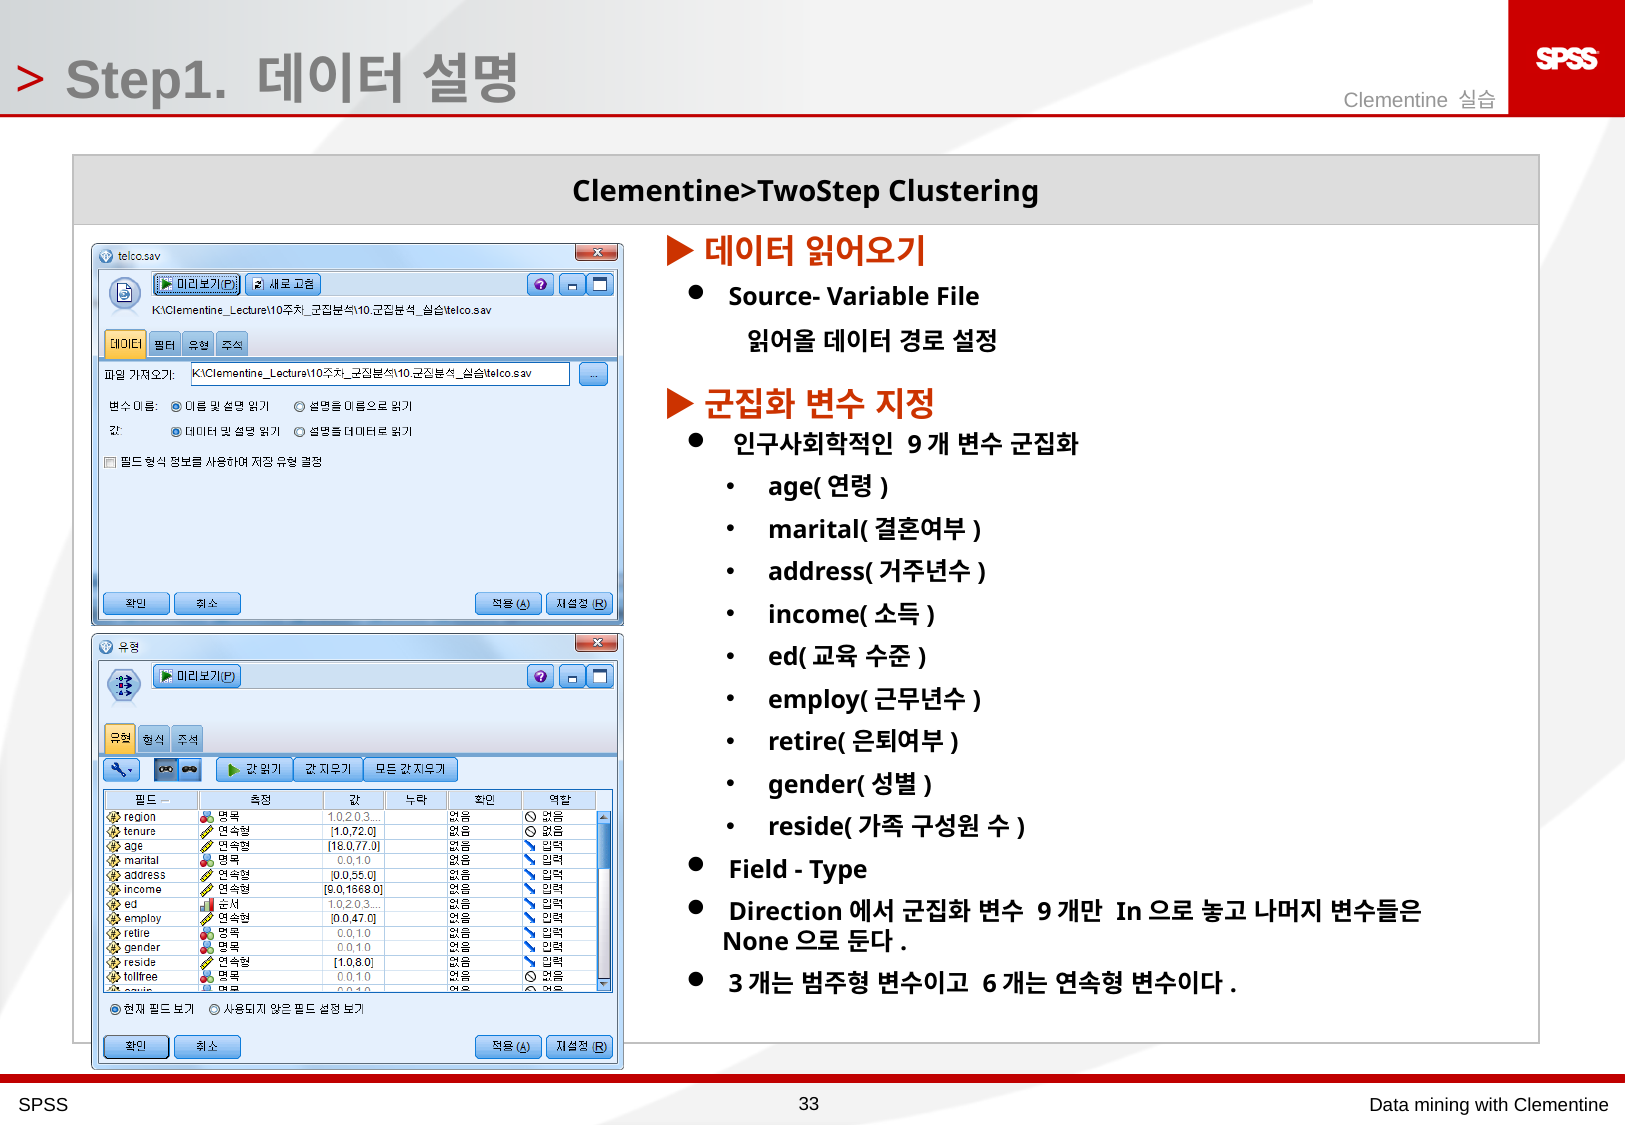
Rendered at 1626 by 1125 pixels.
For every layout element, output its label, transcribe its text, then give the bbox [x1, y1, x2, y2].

picture [91, 243, 624, 627]
text_box Clementine 실습 [1246, 82, 1512, 118]
table_header Clementine>TwoStep Clustering [74, 156, 1538, 224]
title Step1. 데이터 설명 [0, 40, 1372, 118]
text_box Source- Variable File 읽어올 데이터 경로 설정 [671, 257, 1340, 363]
table_cell [74, 225, 1538, 1042]
picture [1508, 0, 1625, 114]
picture [91, 633, 624, 1070]
text_box ▶군집화 변수 지정 [648, 376, 999, 431]
text_box ▶데이터 읽어오기 [648, 222, 999, 278]
text_box 인구사회학적인 9개 변수 군집화 age(연령) marital(결혼여부) address(거주년수) income(소득) ed(교육 수준) employ(근무년수) retire(은퇴여부) gender(성별) reside(가족 구성원 수) Field - Type Direction에서 군집화 변수 9개만 In으로 놓고 나머지 변수들은 None으로 둔다. 3개는 범주형 변수이고 6개는 연속형 변수이다. [671, 421, 1516, 1006]
